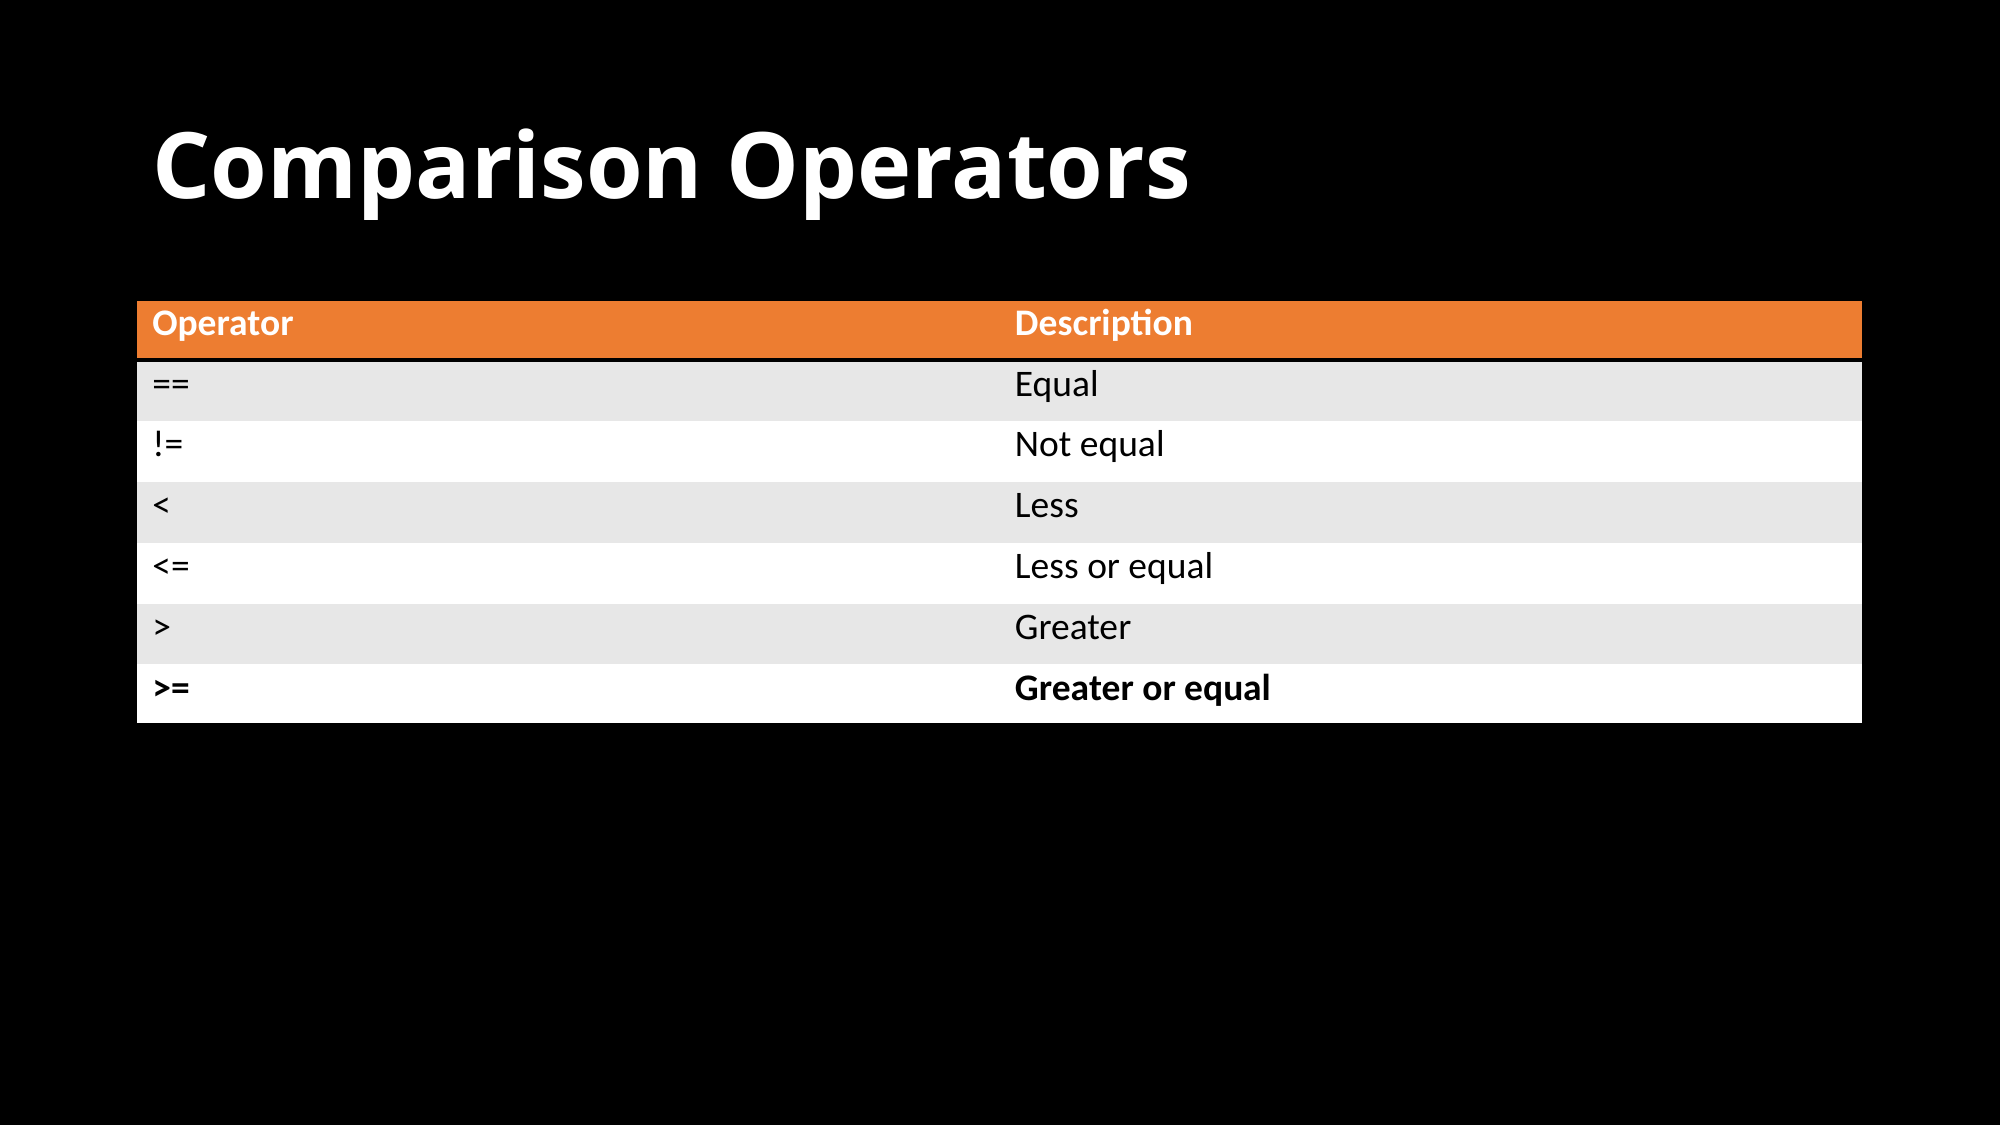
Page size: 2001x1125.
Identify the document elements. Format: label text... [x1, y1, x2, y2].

table_cell < [137, 482, 1000, 543]
table_cell Less or equal [1000, 543, 1862, 604]
table_cell <= [137, 543, 1000, 604]
table_header Operator [137, 301, 1000, 358]
table_cell == [137, 362, 1000, 421]
title Comparison Operators [137, 59, 1863, 278]
table_cell >= [137, 664, 1000, 723]
table_cell Equal [1000, 362, 1862, 421]
table_cell Greater [1000, 604, 1862, 664]
table_cell > [137, 604, 1000, 664]
table_cell Greater or equal [1000, 664, 1862, 723]
table_cell Not equal [1000, 421, 1862, 482]
table_cell Less [1000, 482, 1862, 543]
table_cell != [137, 421, 1000, 482]
table_header Description [1000, 301, 1862, 358]
